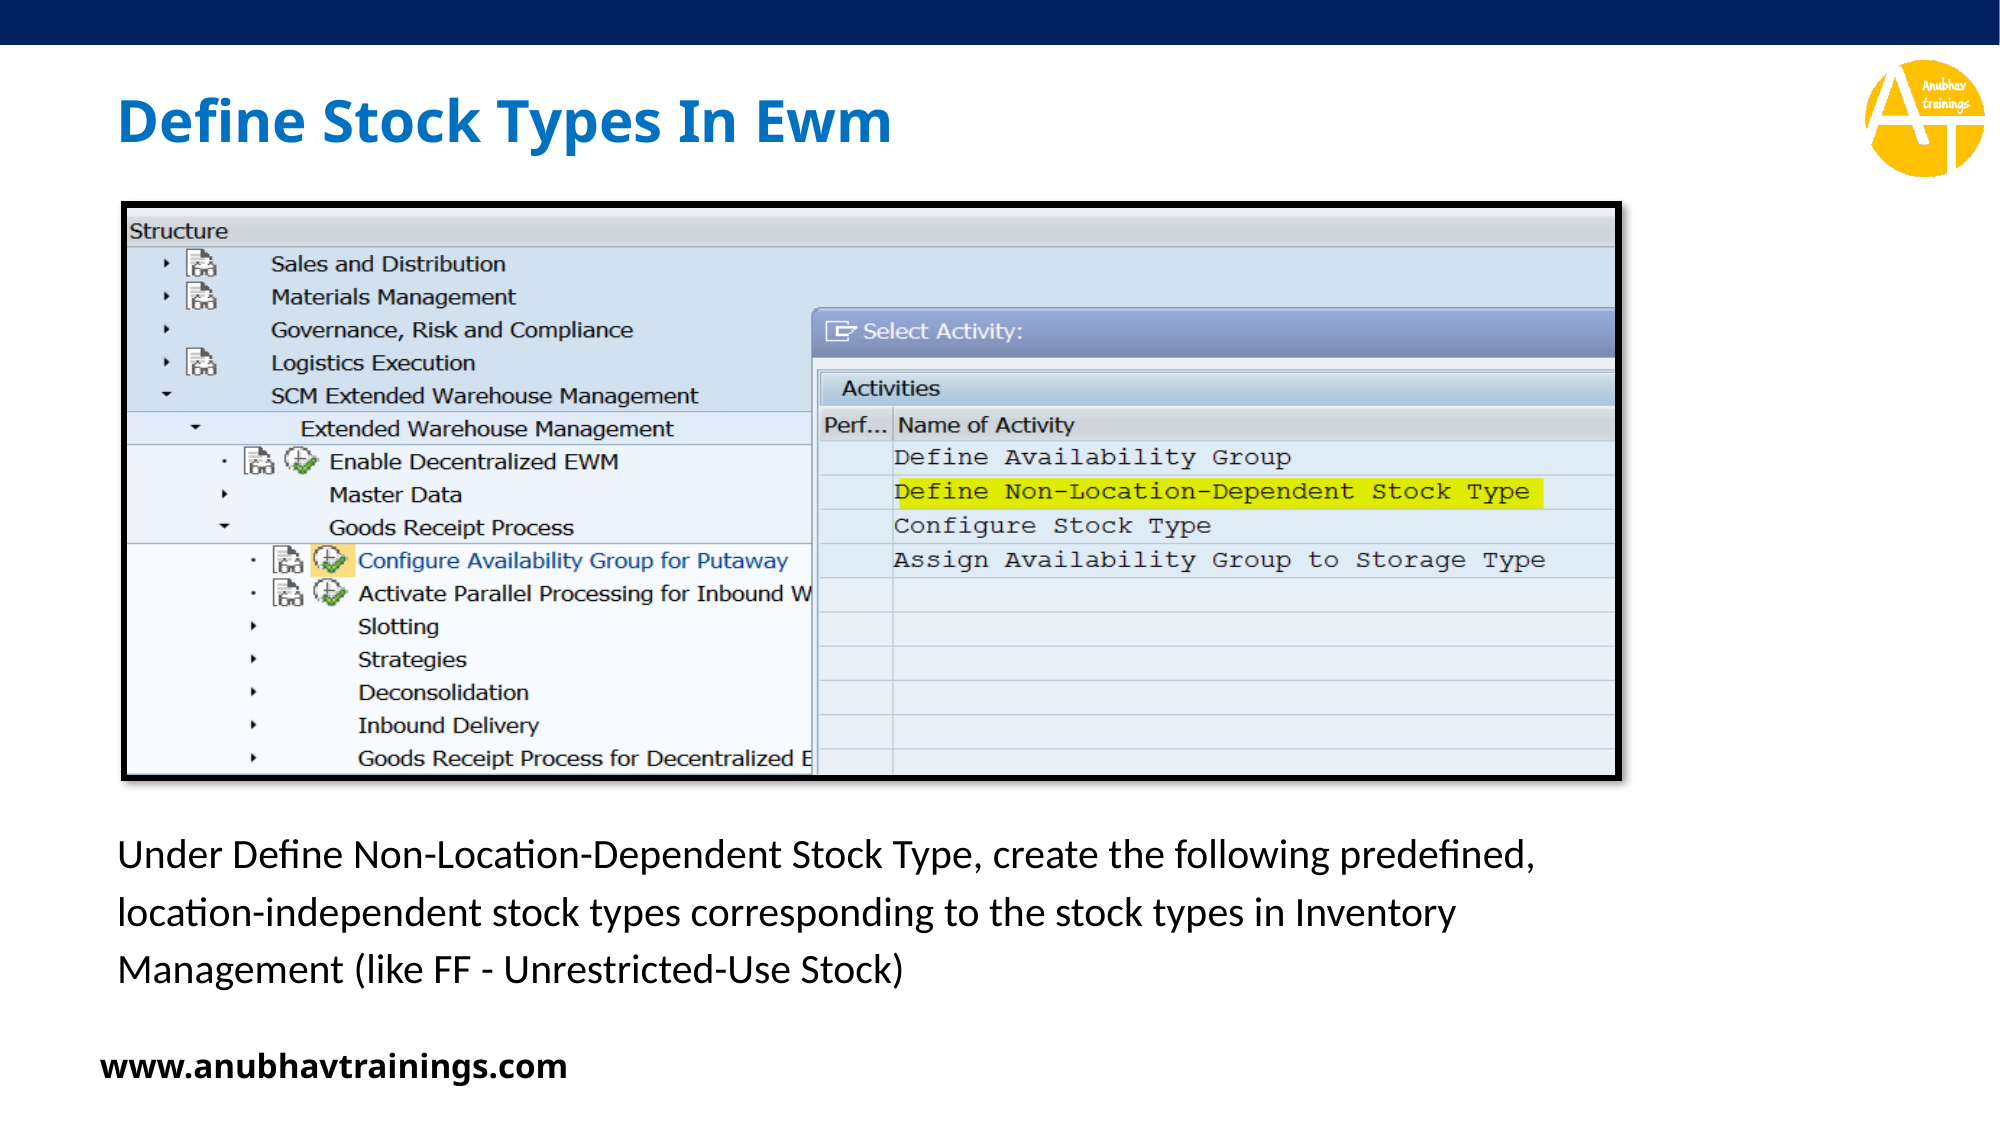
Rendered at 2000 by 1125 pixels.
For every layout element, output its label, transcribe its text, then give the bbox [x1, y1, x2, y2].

text_box Define Stock Types In Ewm [101, 76, 1071, 162]
picture [126, 207, 1616, 775]
picture [1853, 52, 1991, 187]
text_box www.anubhavtrainings.com [17, 1035, 652, 1096]
text_box Under Define Non-Location-Dependent Stock Type, create the following predefined, location-independent stock types corresponding to the stock types in Inventory Management (like FF - Unrestricted-Use Stock) [101, 812, 1697, 1000]
